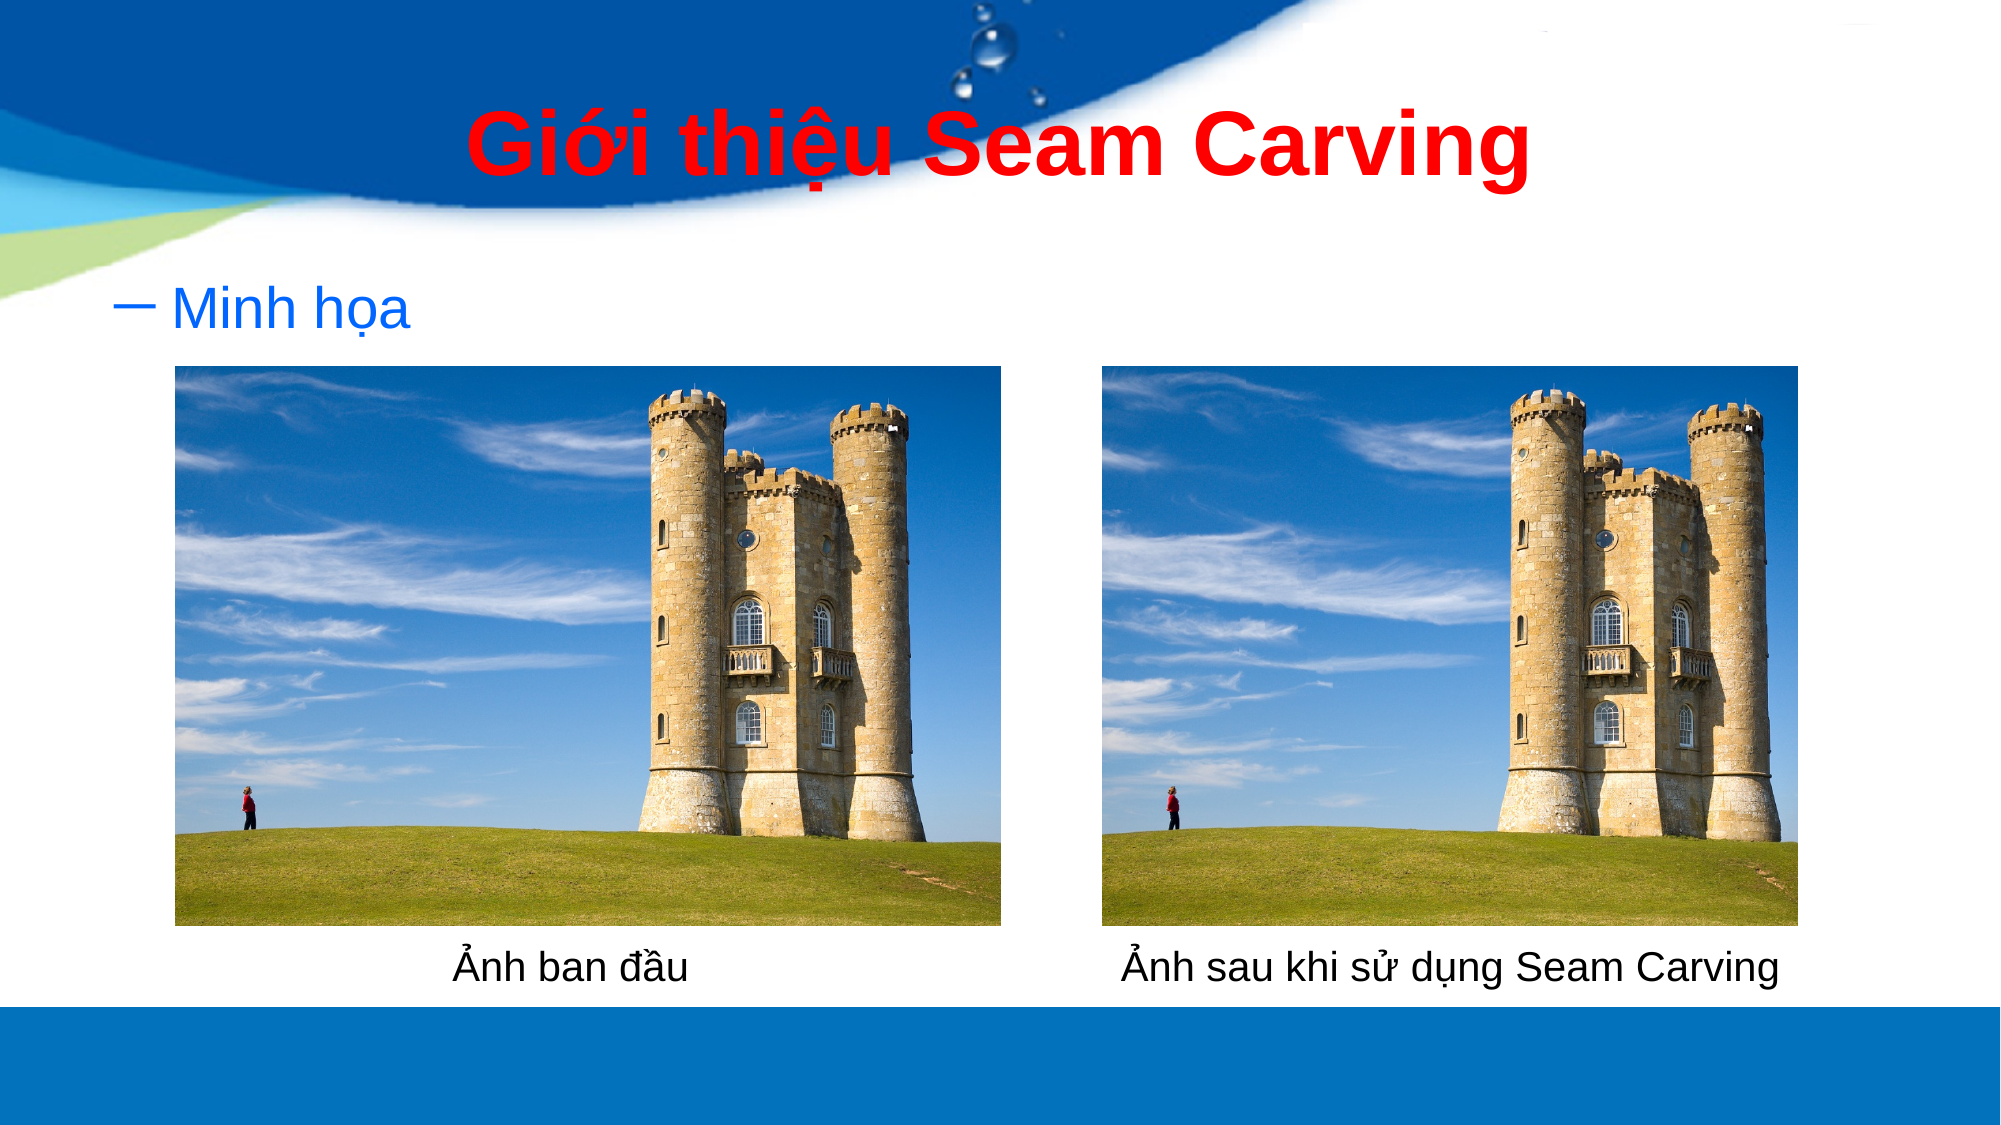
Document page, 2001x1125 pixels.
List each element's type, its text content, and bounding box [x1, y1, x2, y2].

text_box Ảnh ban đầu [437, 933, 704, 998]
list Minh họa [99, 262, 1900, 1005]
text_box Ảnh sau khi sử dụng Seam Carving [1106, 933, 1796, 998]
picture [0, 0, 2001, 1125]
title Giới thiệu Seam Carving [99, 45, 1900, 233]
